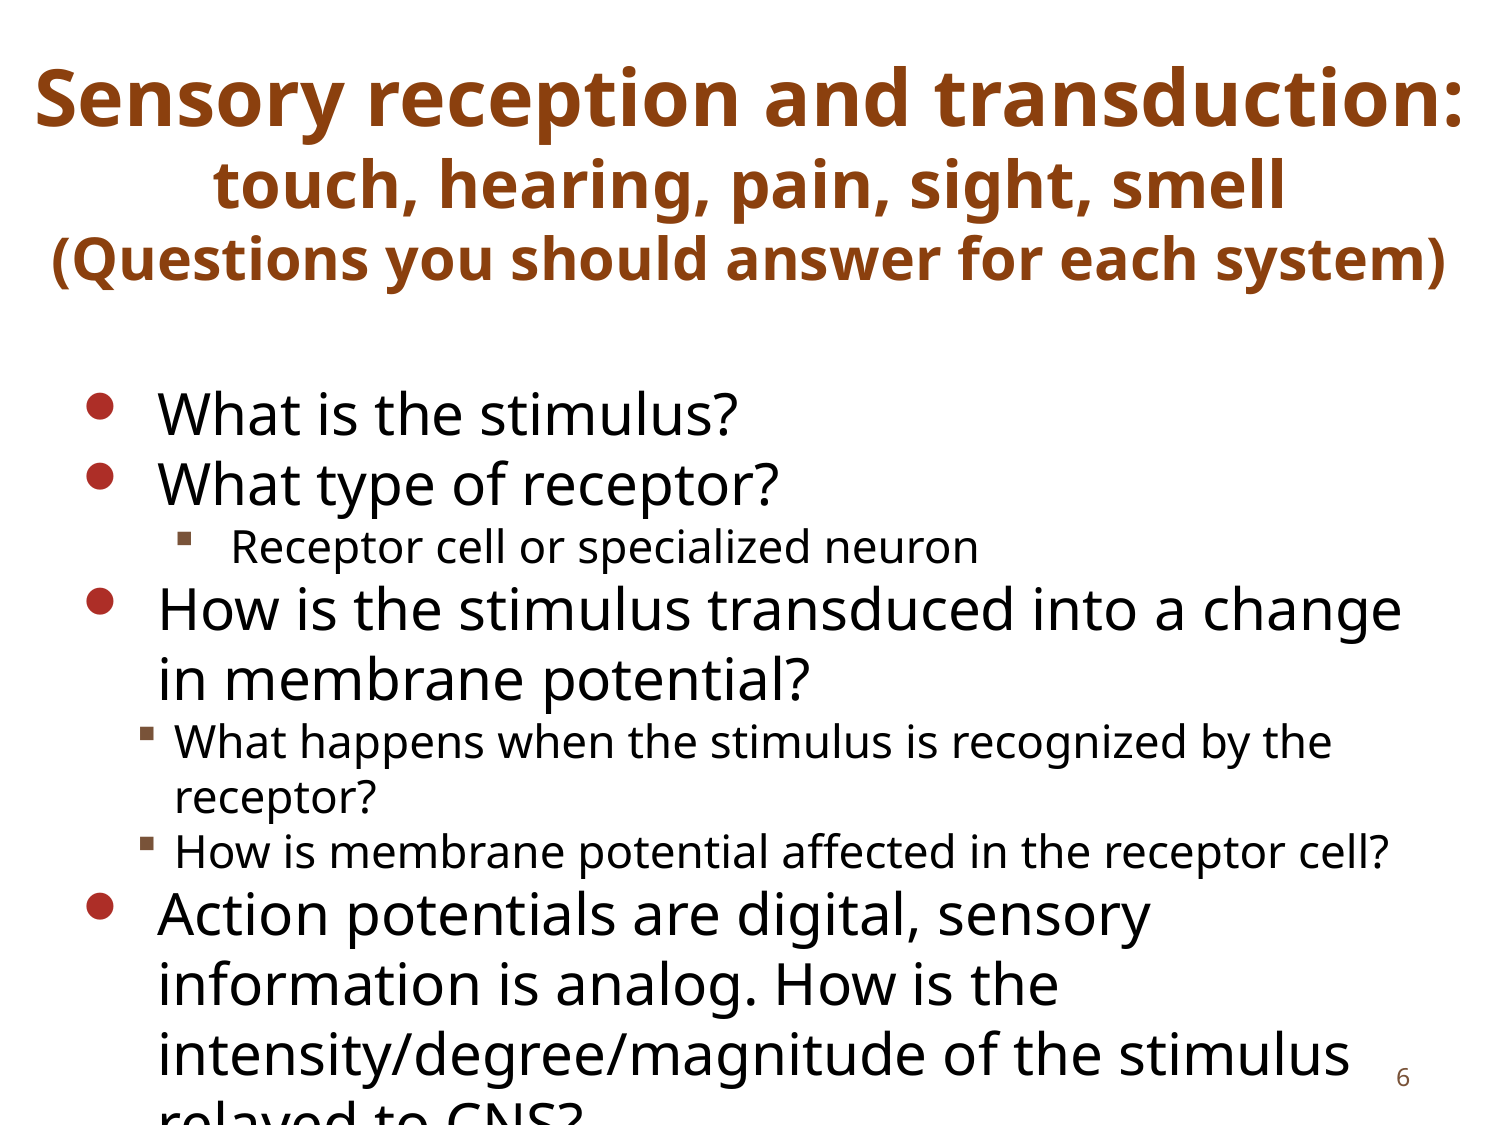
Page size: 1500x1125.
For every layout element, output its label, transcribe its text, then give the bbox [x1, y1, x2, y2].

list What is the stimulus? What type of receptor? Receptor cell or specialized neuron How is the stimulus transduced into a change in membrane potential? What happens when the stimulus is recognized by the receptor? How is membrane potential affected in the receptor cell? Action potentials are digital, sensory information is analog. How is the intensity/degree/magnitude of the stimulus relayed to CNS? [75, 370, 1425, 1050]
slide_number 6 [1074, 1024, 1425, 1103]
title Sensory reception and transduction: touch, hearing, pain, sight, smell (Questions you should answer for each system) [0, 12, 1500, 300]
